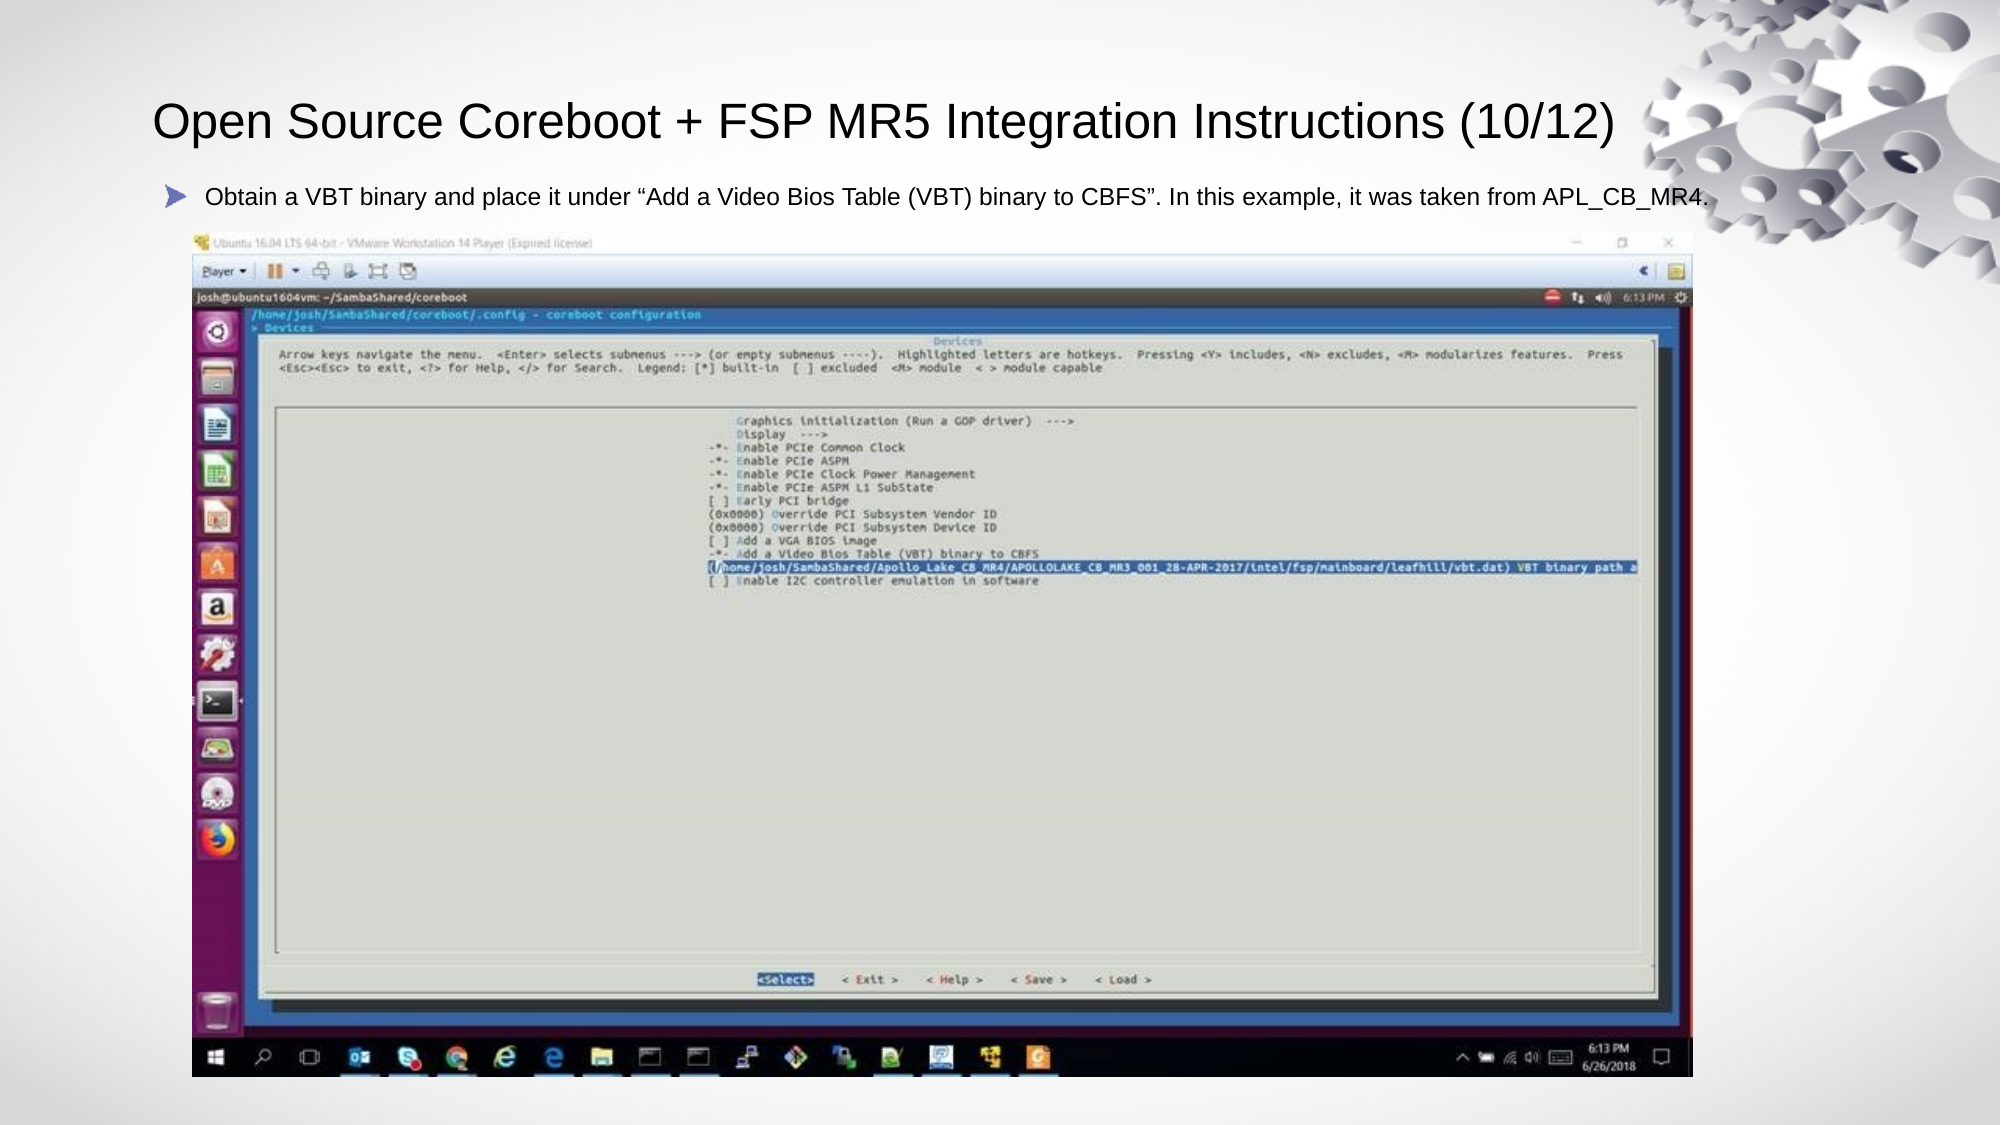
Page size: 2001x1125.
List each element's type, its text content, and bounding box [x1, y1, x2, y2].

list Obtain a VBT binary and place it under “Add a Video Bios Table (VBT) binary to CBFS”. In this example, it was taken from APL_CB_MR4. [137, 158, 1935, 247]
title Open Source Coreboot + FSP MR5 Integration Instructions (10/12) [137, 59, 1863, 158]
picture [0, 0, 2000, 1125]
